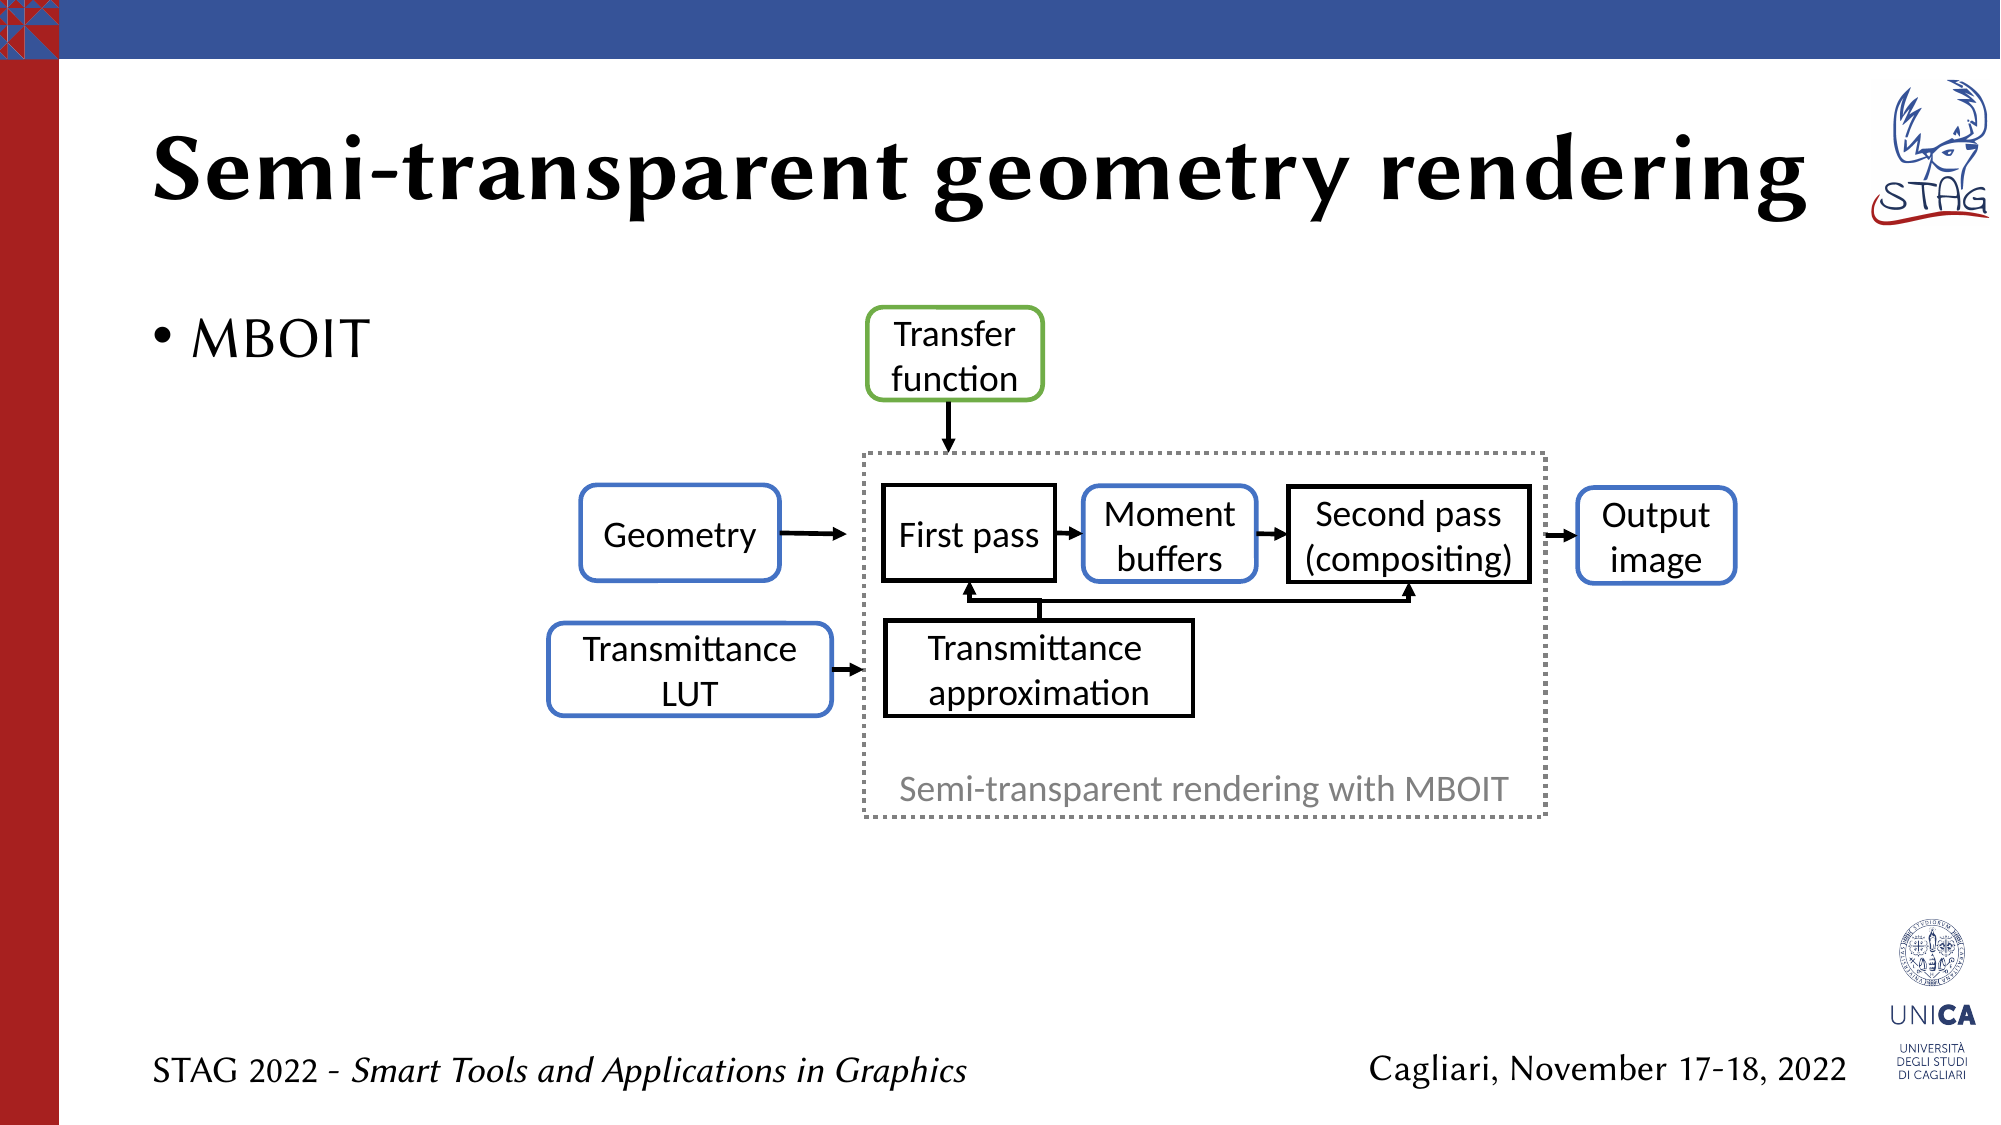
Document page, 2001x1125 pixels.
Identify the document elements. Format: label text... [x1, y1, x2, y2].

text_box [548, 307, 1736, 817]
list MBOIT [137, 299, 1863, 1014]
picture [1871, 908, 1990, 1102]
picture [1871, 79, 1990, 226]
title Semi-transparent geometry rendering [137, 59, 1863, 278]
